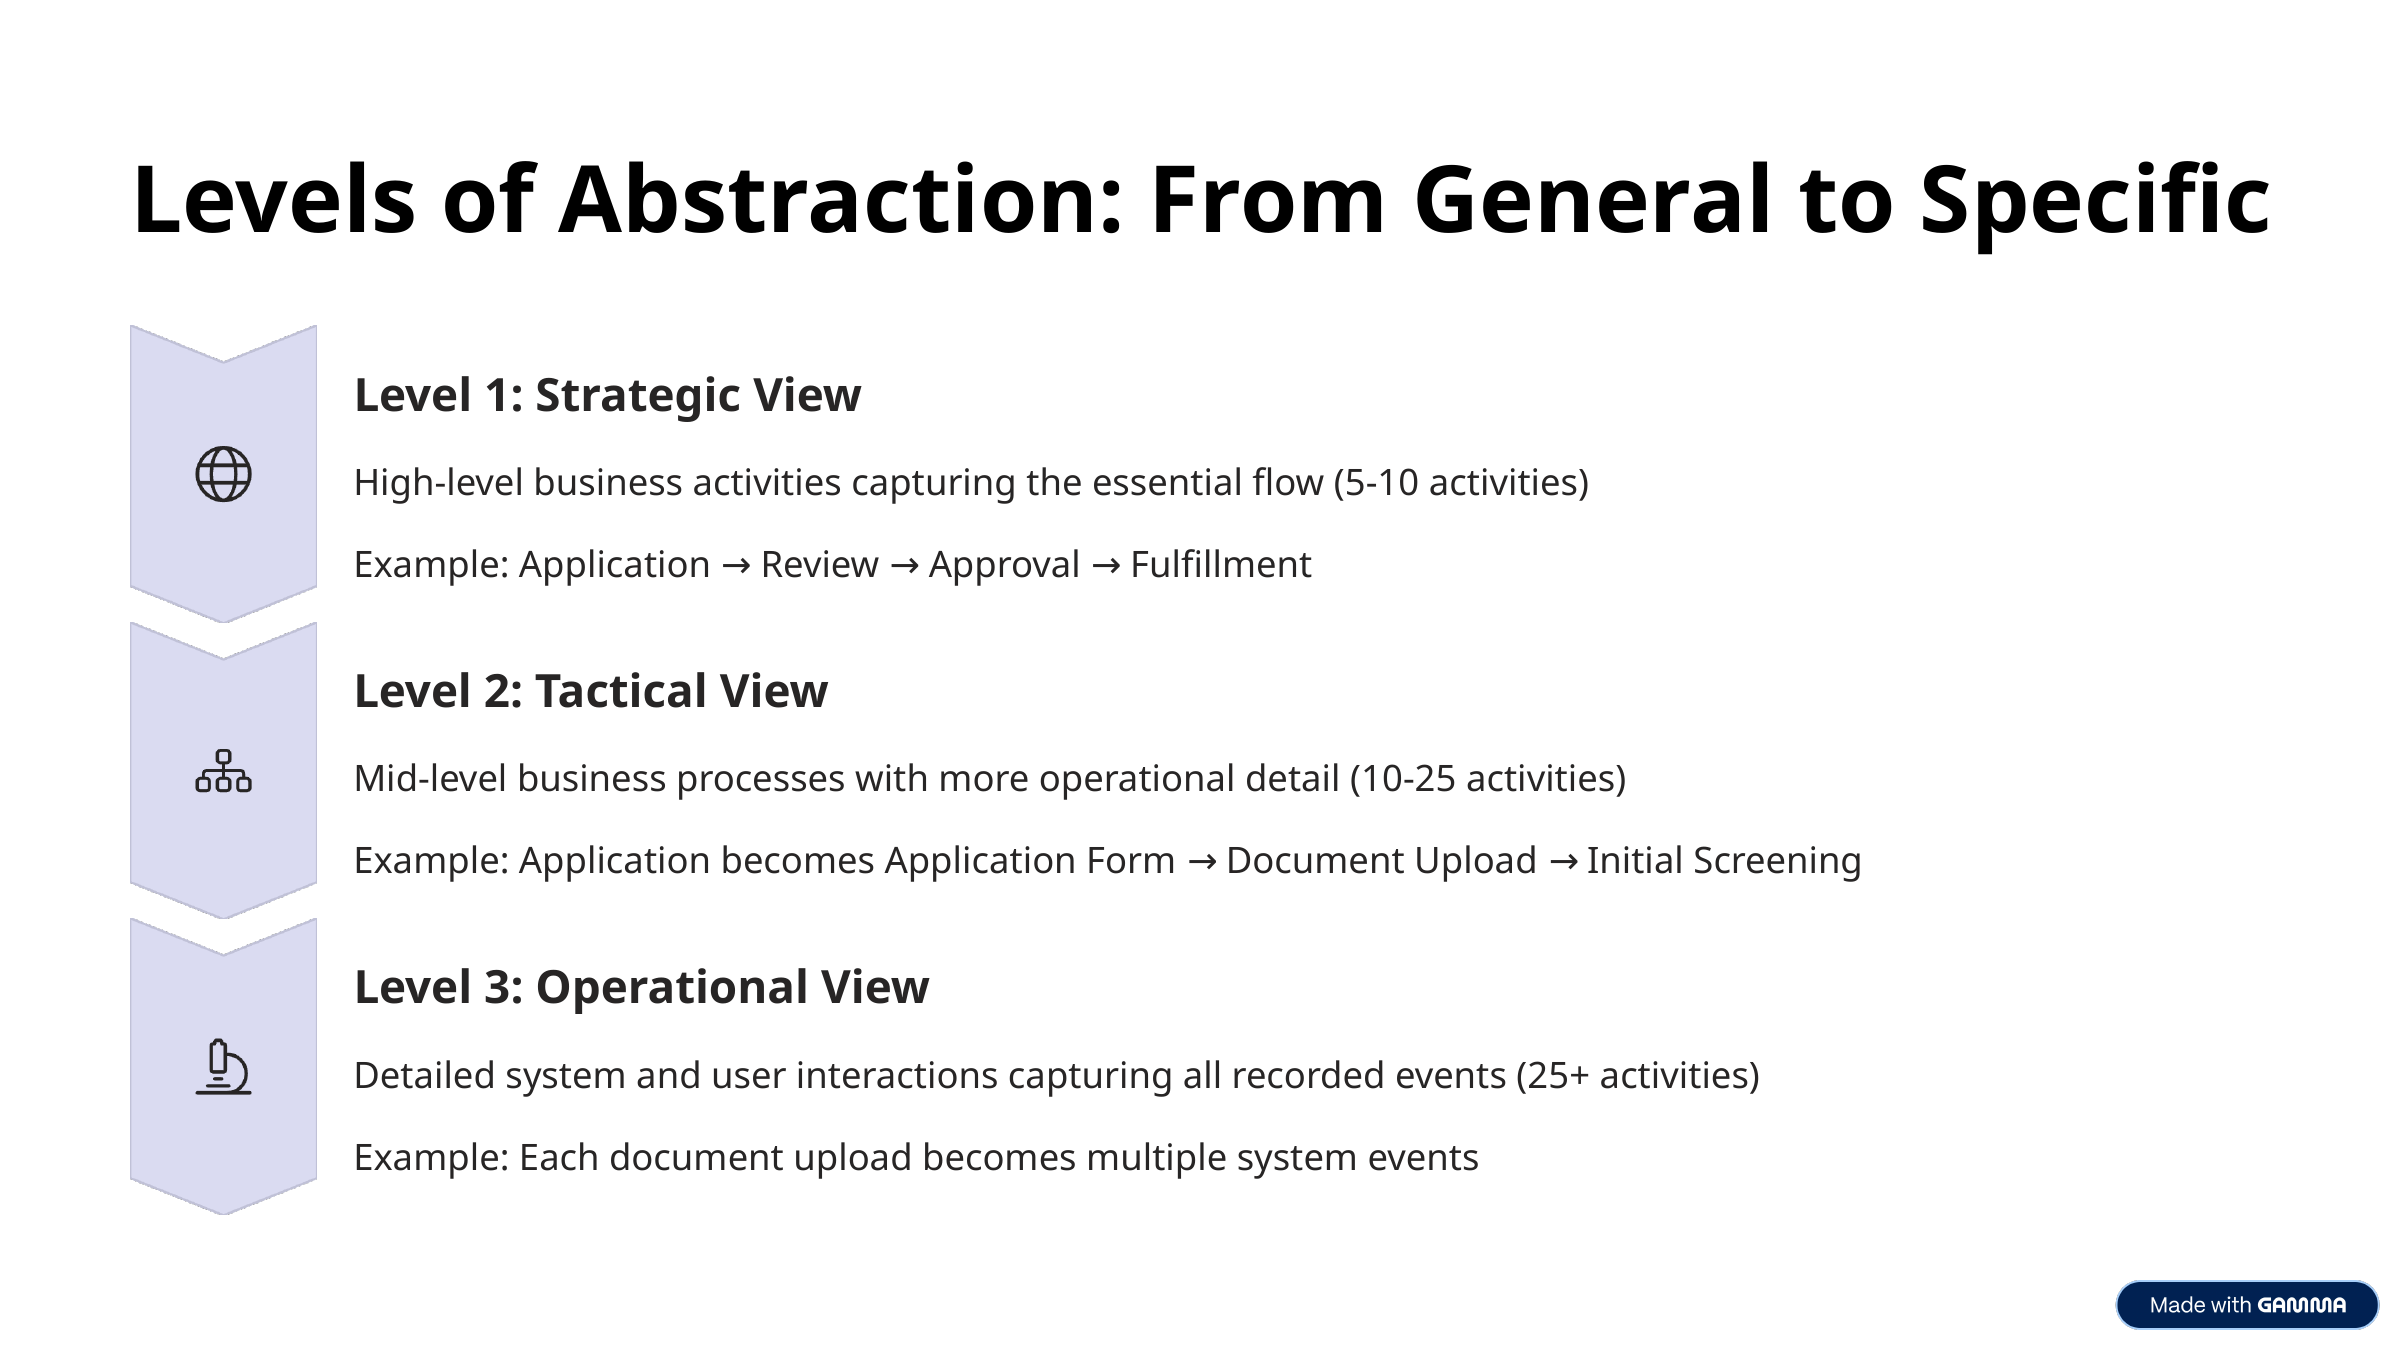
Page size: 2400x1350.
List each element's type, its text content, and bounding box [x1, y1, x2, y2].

text_box Example: Each document upload becomes multiple system events [353, 1117, 2270, 1178]
picture [2106, 1271, 2389, 1339]
text_box Example: Application becomes Application Form → Document Upload → Initial Screening [353, 821, 2270, 882]
text_box Level 1: Strategic View [353, 363, 863, 422]
text_box Levels of Abstraction: From General to Specific [130, 135, 2262, 252]
text_box Level 2: Tactical View [353, 659, 845, 718]
text_box Detailed system and user interactions capturing all recorded events (25+ activities) [353, 1036, 2270, 1096]
text_box Level 3: Operational View [353, 955, 932, 1014]
text_box Mid-level business processes with more operational detail (10-25 activities) [353, 739, 2270, 800]
picture [130, 325, 317, 1215]
text_box High-level business activities capturing the essential flow (5-10 activities) [353, 443, 2270, 504]
text_box Example: Application → Review → Approval → Fulfillment [353, 525, 2270, 585]
